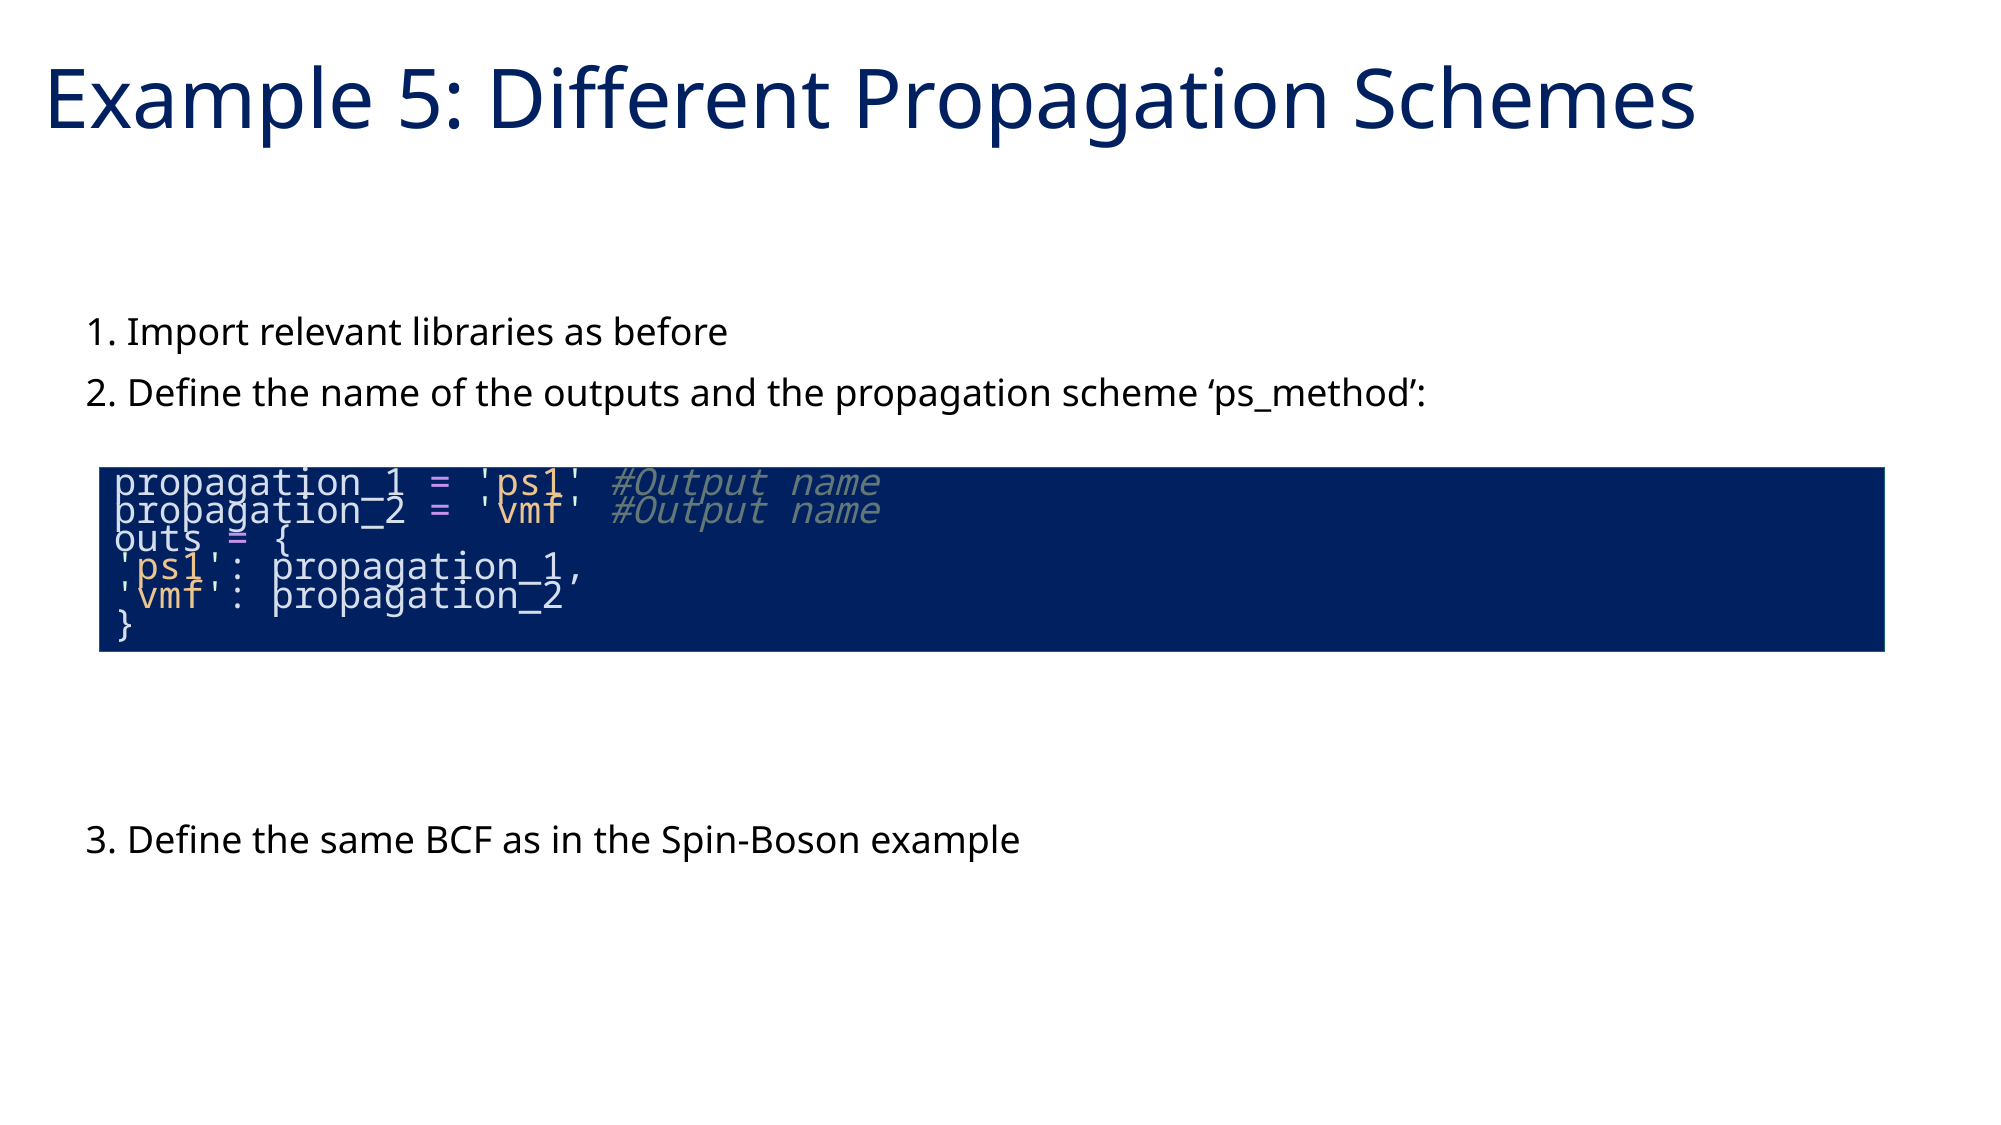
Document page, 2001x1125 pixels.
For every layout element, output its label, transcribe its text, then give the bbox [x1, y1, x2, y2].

text_box 1. Import relevant libraries as before [70, 255, 1075, 361]
text_box 3. Define the same BCF as in the Spin-Boson example [70, 808, 1075, 869]
text_box 2. Define the name of the outputs and the propagation scheme ‘ps_method’: [70, 361, 1913, 422]
text_box Example 5: Different Propagation Schemes [28, 48, 1754, 155]
text_box propagation_1 = 'ps1' #Output name propagation_2 = 'vmf' #Output name outs = { 'ps1': propagation_1, 'vmf': propagation_2 } [99, 467, 1885, 652]
